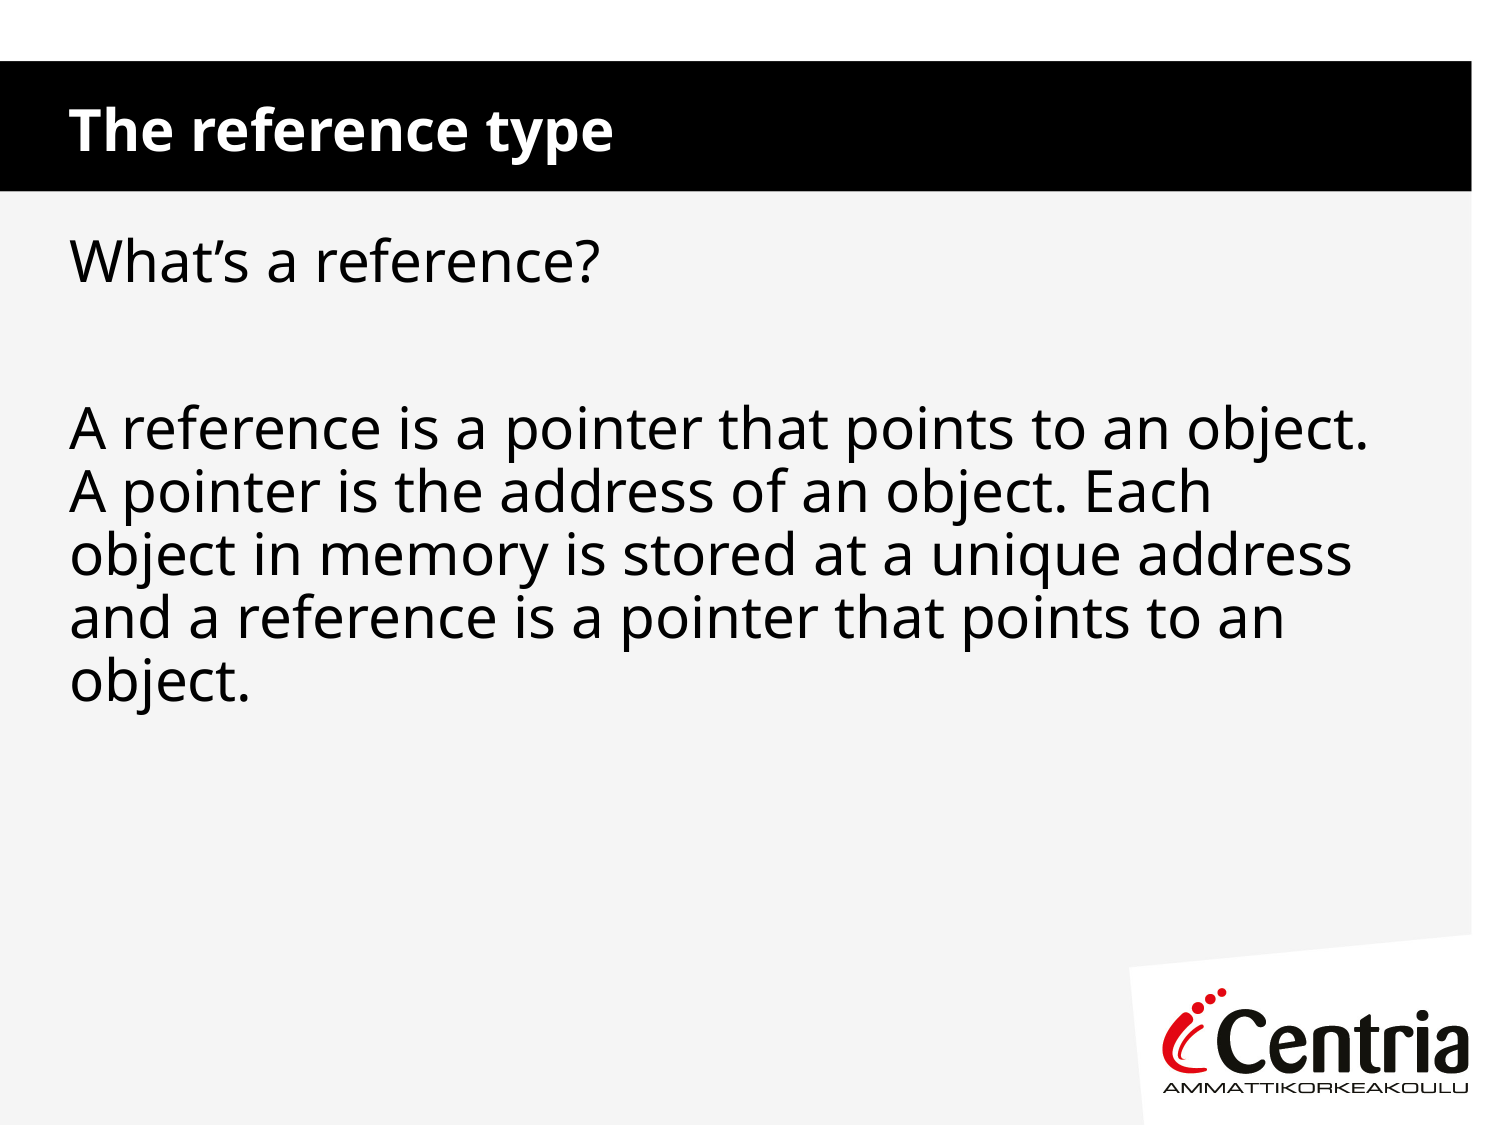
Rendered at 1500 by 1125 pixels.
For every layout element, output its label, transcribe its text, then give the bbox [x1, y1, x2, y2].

text_box The reference type [54, 65, 1462, 172]
list What’s a reference? A reference is a pointer that points to an object. A pointer is the address of an object. Each object in memory is stored at a unique address and a reference is a pointer that points to an object. [54, 224, 1410, 1067]
picture [0, 0, 1500, 1125]
